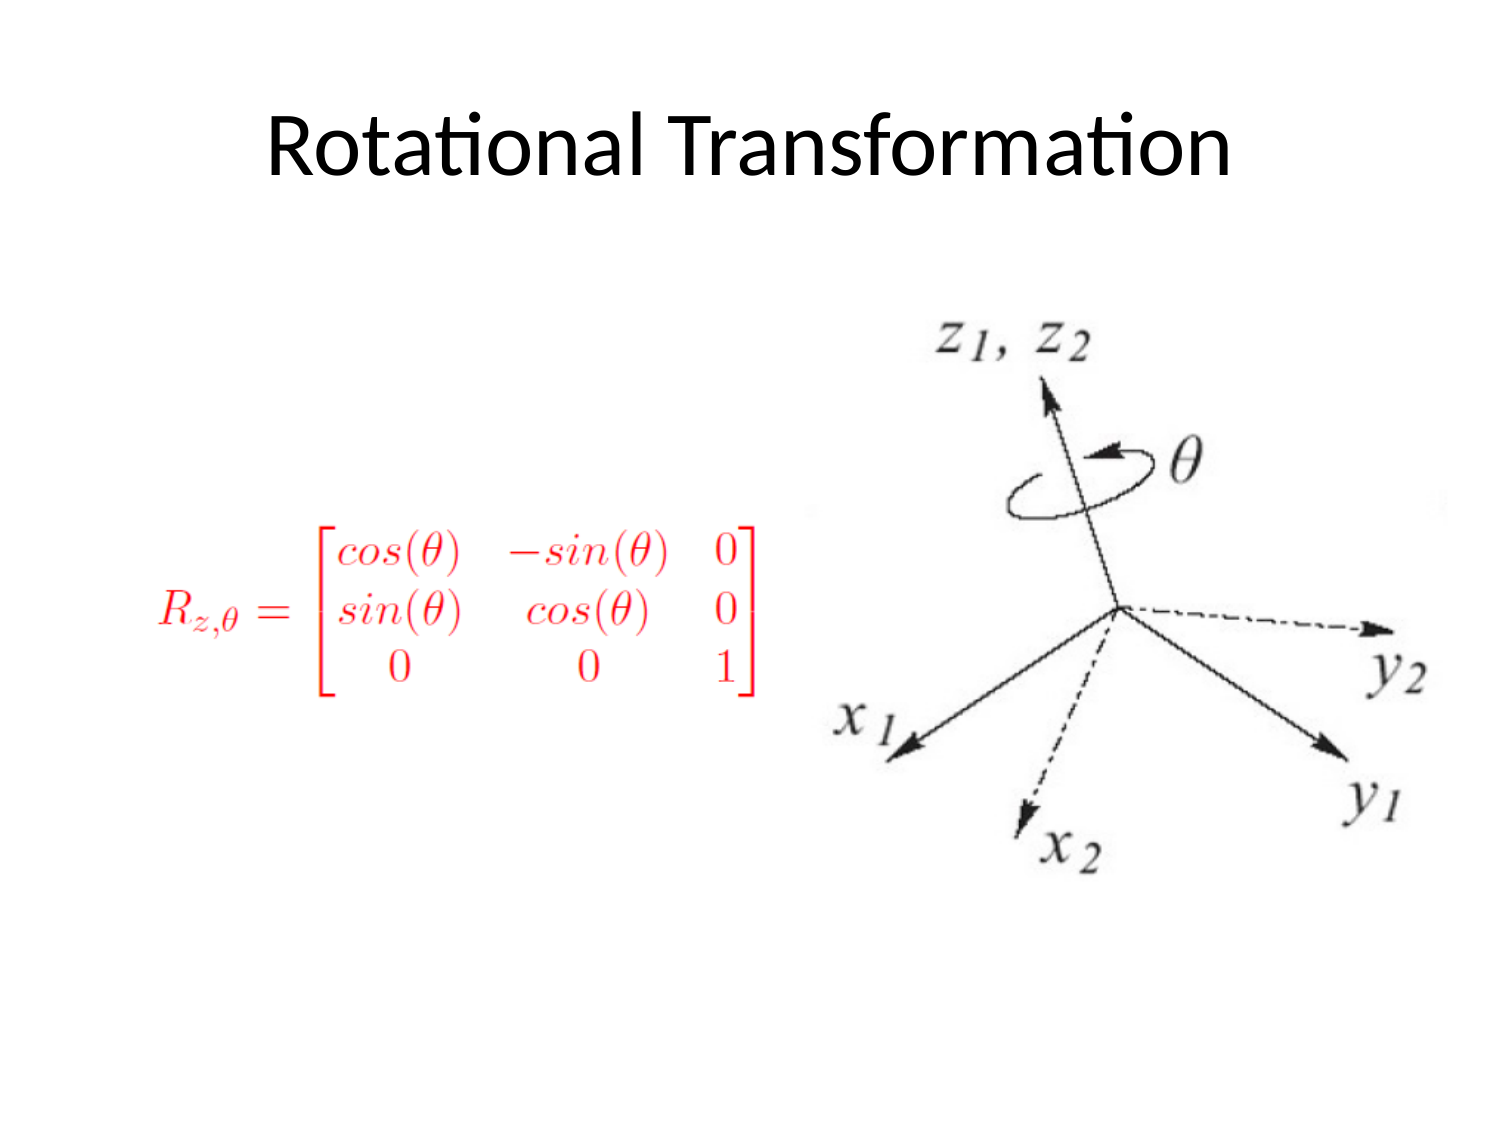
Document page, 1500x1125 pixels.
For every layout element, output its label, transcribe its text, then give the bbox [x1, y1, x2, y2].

title Rotational Transformation [75, 45, 1425, 233]
picture [62, 274, 1471, 887]
